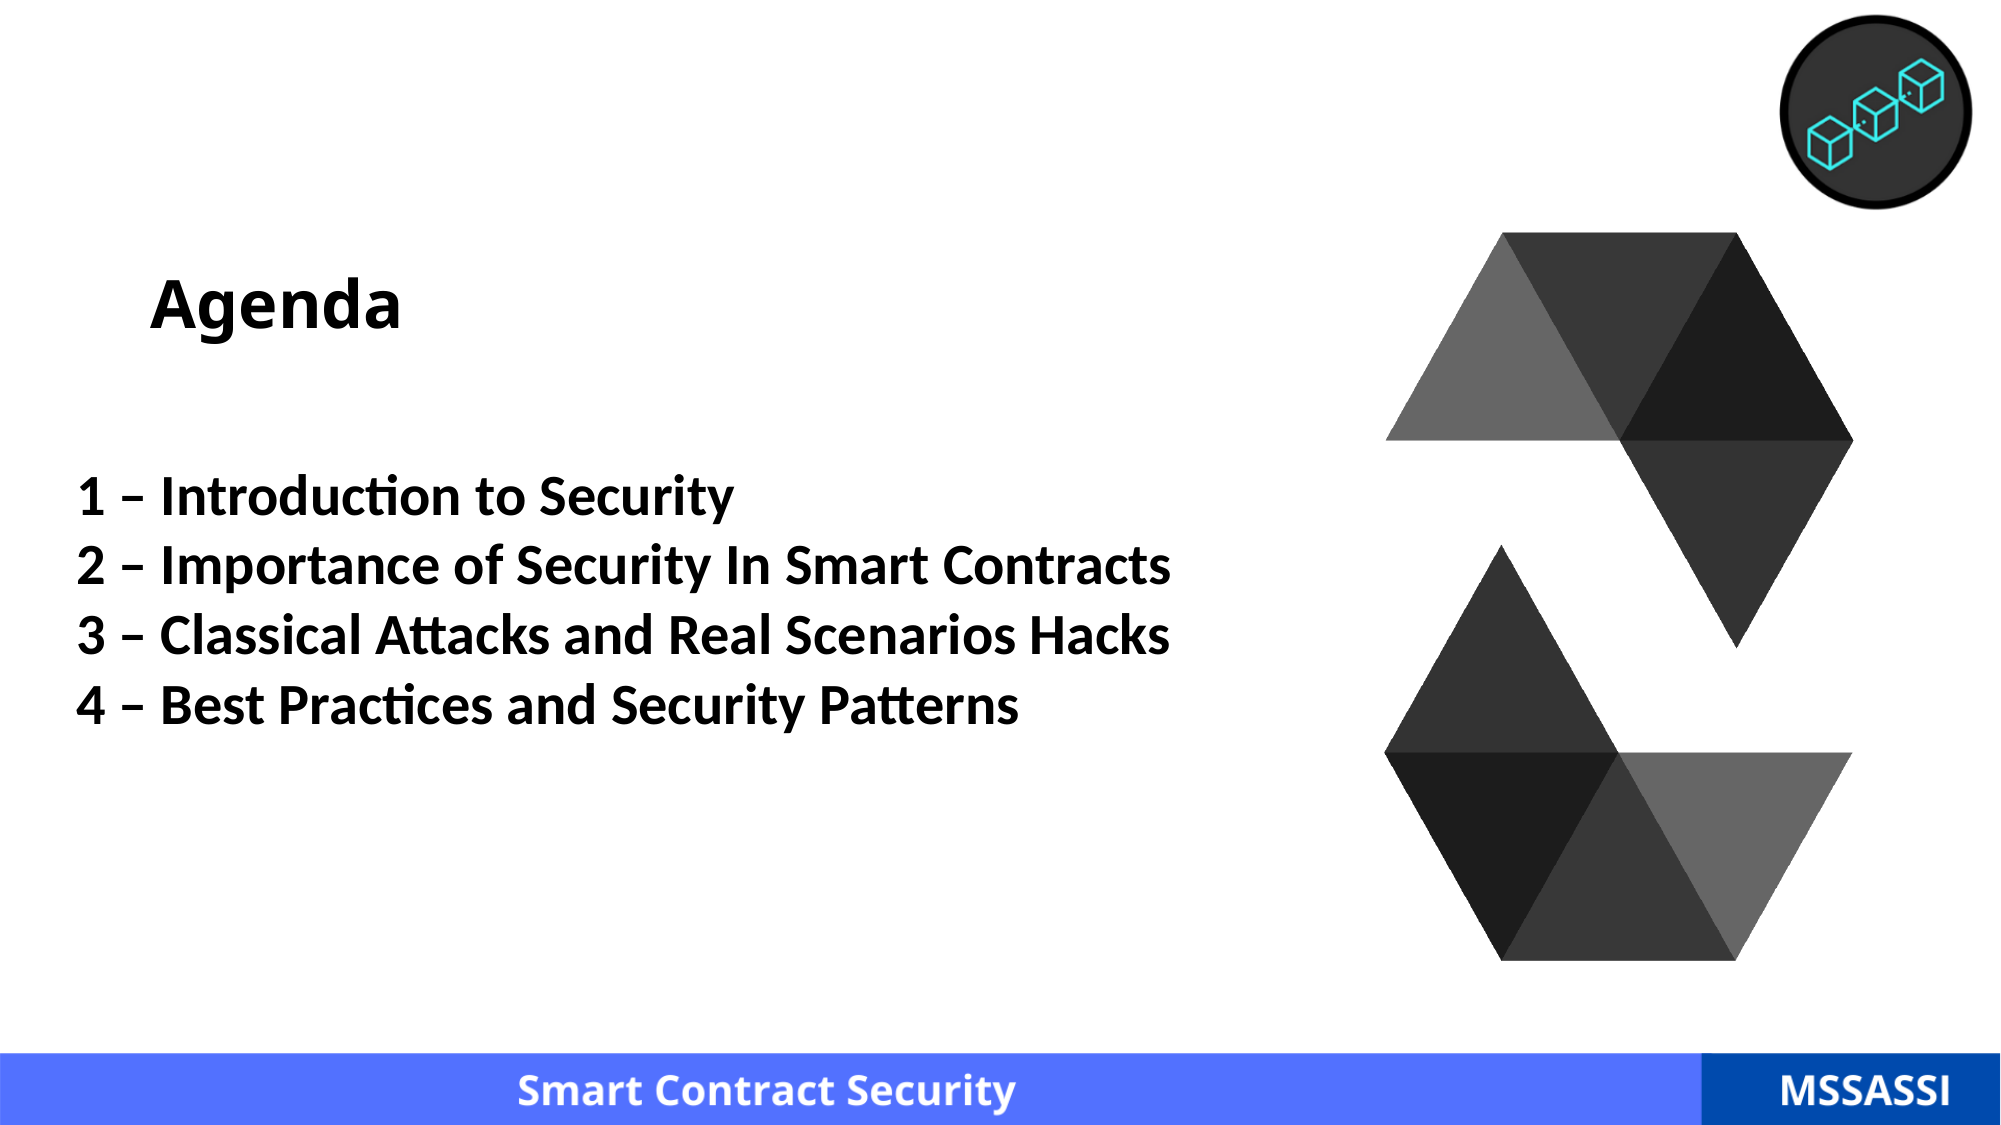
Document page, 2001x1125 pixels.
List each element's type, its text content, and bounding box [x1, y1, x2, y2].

text_box 1 – Introduction to Security 2 – Importance of Security In Smart Contracts 3 – Classical Attacks and Real Scenarios Hacks 4 – Best Practices and Security Patterns [61, 449, 1215, 744]
picture [0, 0, 2001, 1125]
text_box Agenda [135, 254, 1006, 350]
